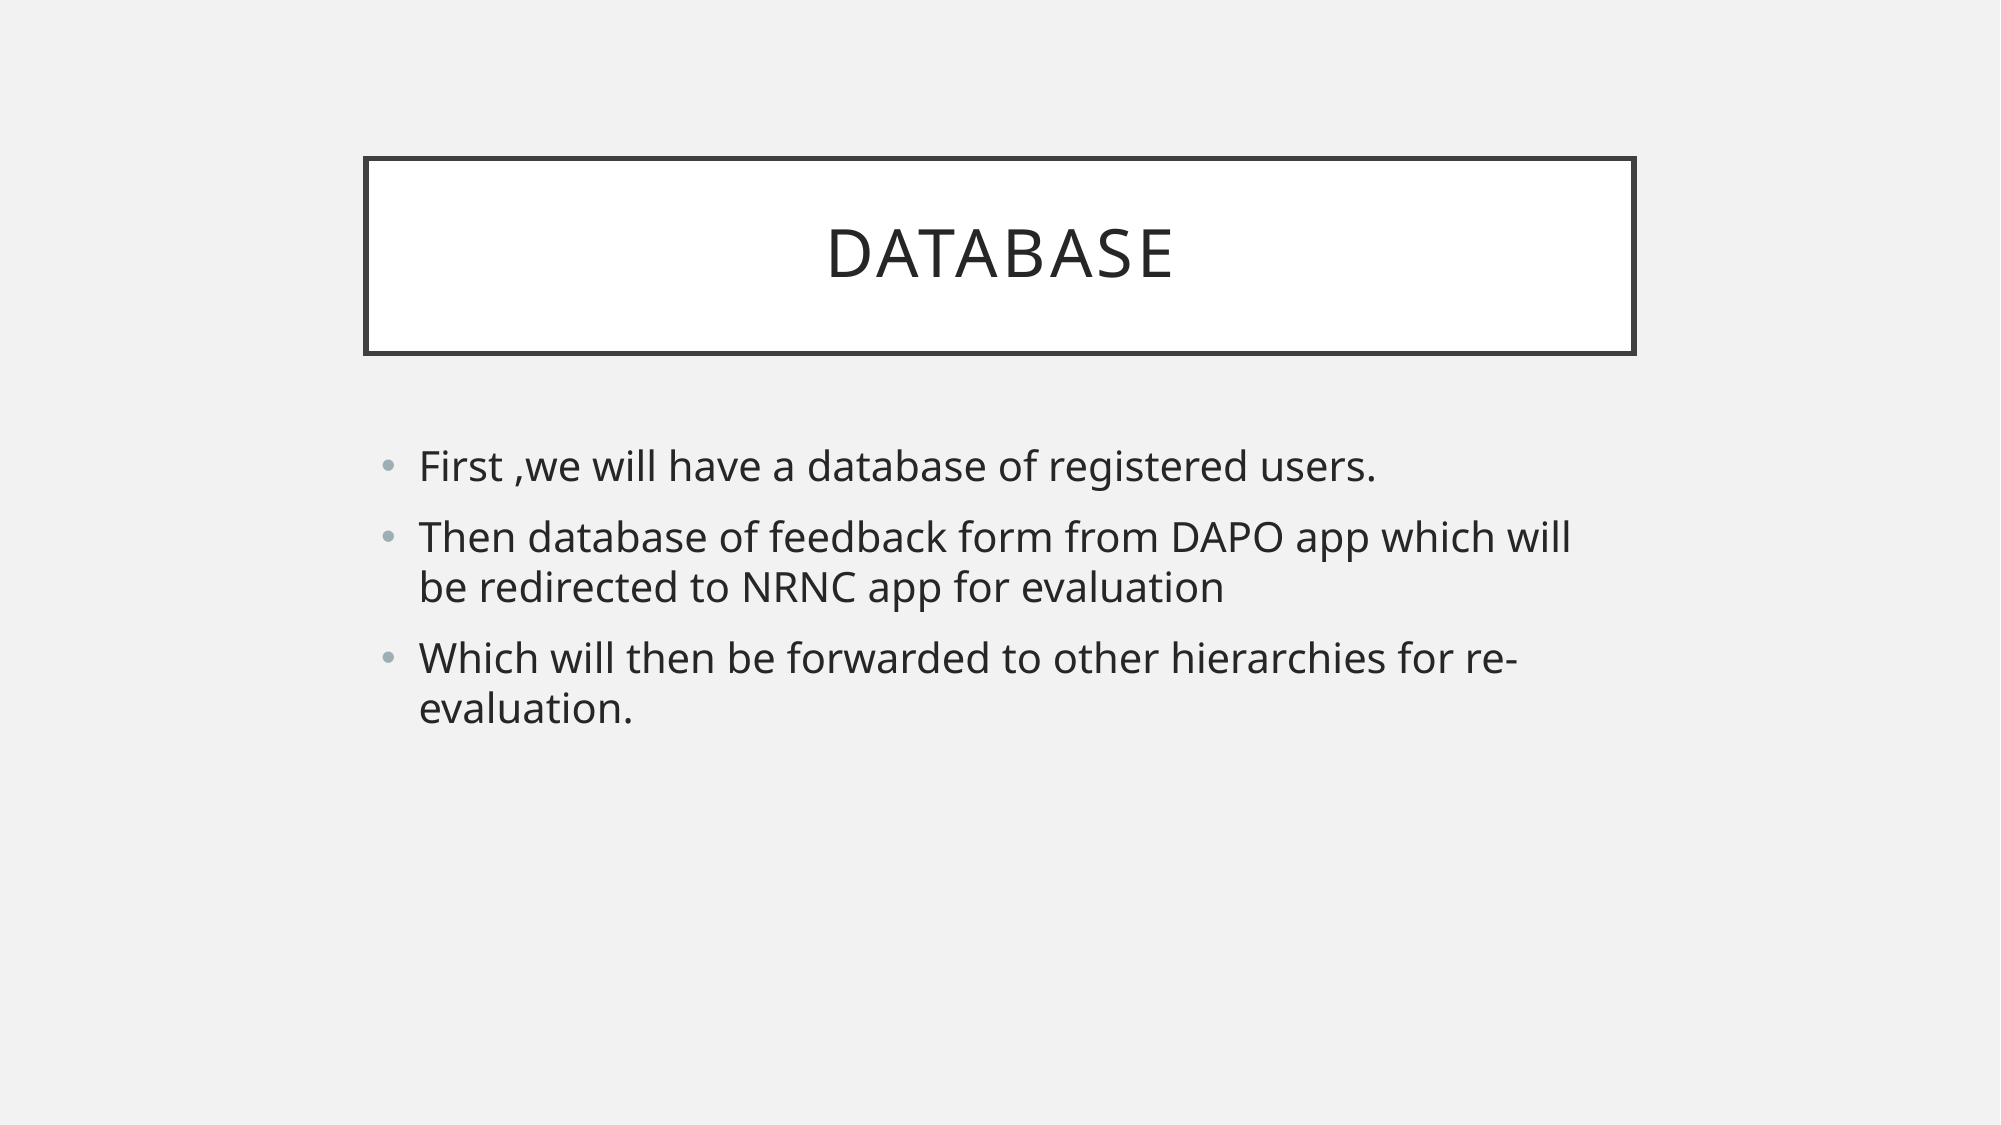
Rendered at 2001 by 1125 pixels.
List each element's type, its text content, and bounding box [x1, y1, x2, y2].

title database [363, 156, 1637, 356]
list First ,we will have a database of registered users. Then database of feedback form from DAPO app which will be redirected to NRNC app for evaluation Which will then be forwarded to other hierarchies for re-evaluation. [366, 432, 1634, 942]
